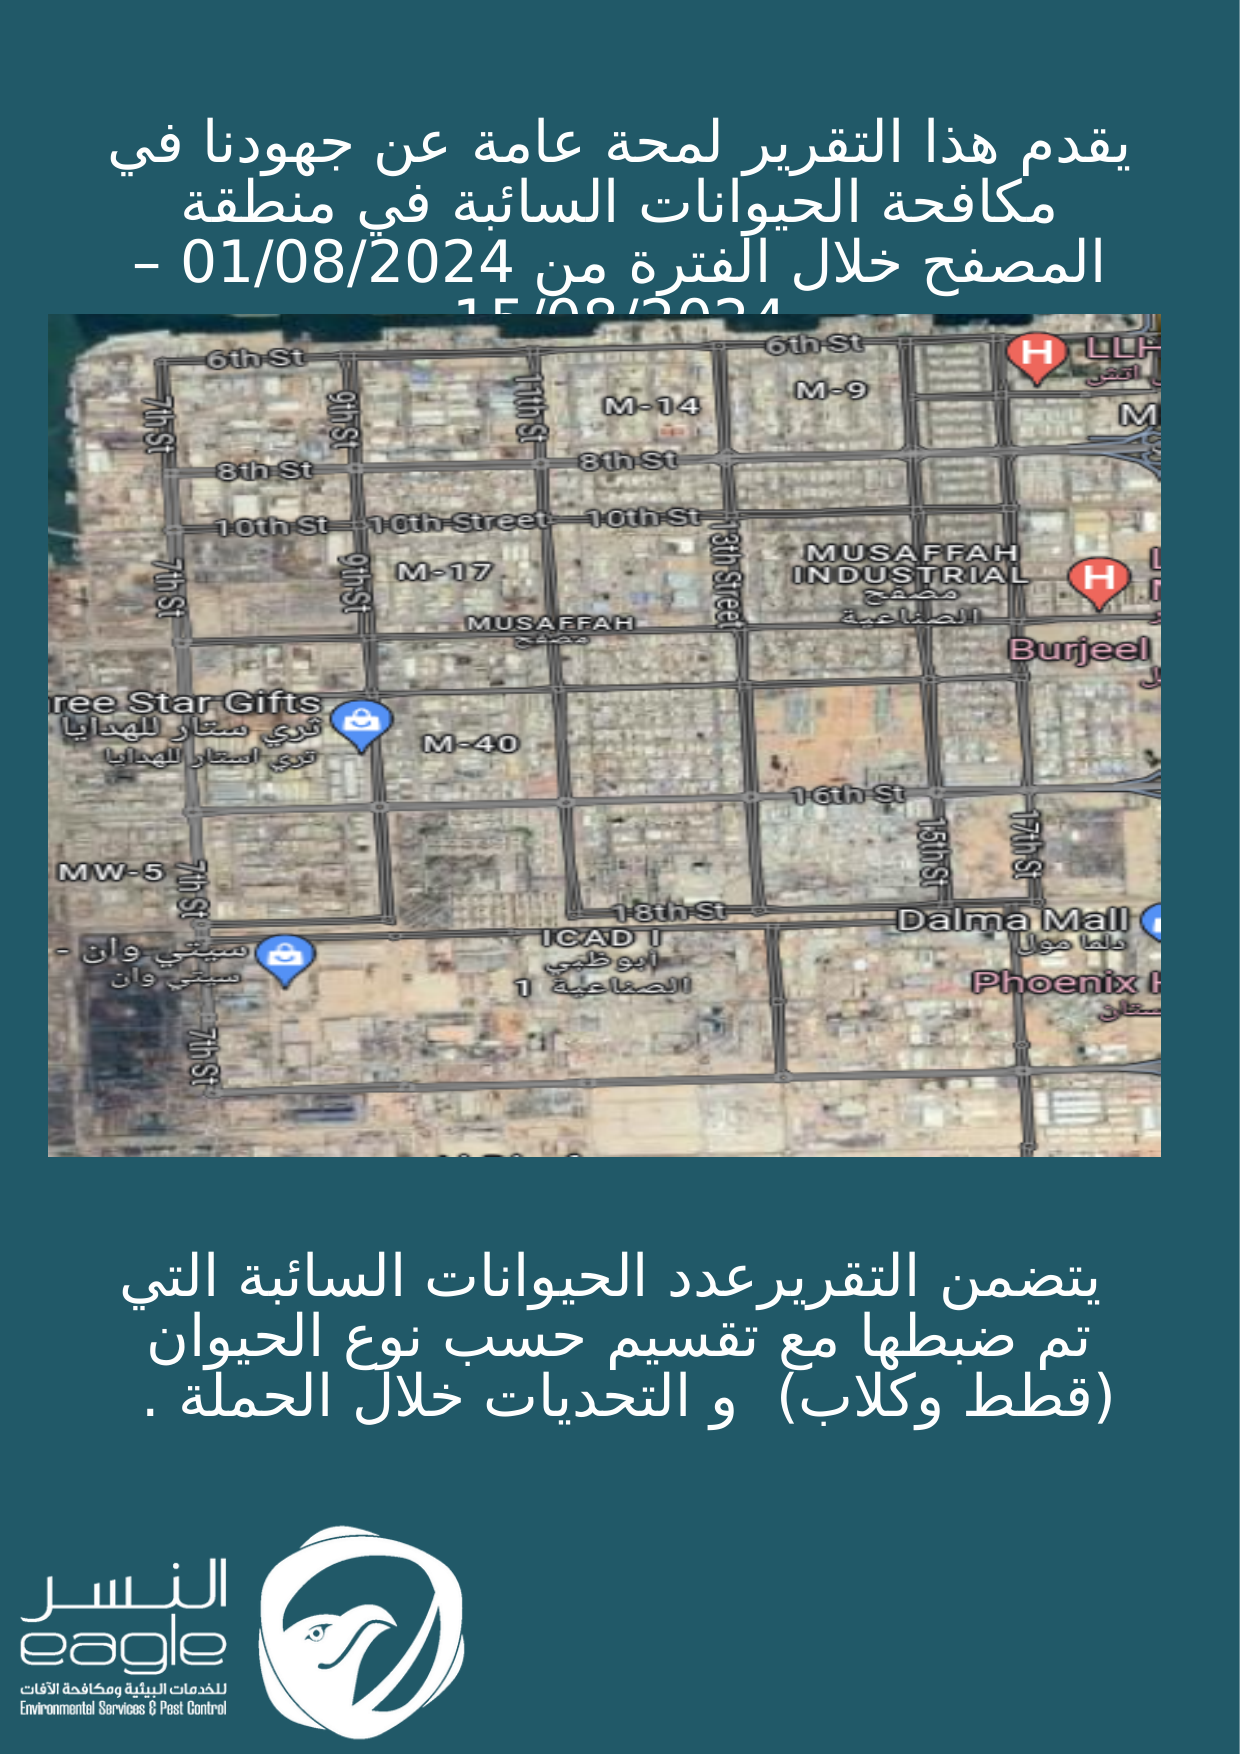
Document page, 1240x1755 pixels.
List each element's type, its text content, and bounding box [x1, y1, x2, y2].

picture [48, 314, 1161, 1158]
text_box يقدم هذا التقرير لمحة عامة عن جهودنا في مكافحة الحيوانات السائبة في منطقة المصفح خلال الفترة من 01/08/2024 – 15/08/2024 يتضمن التقريرعدد الحيوانات السائبة التي تم ضبطها مع تقسيم حسب نوع الحيوان (قطط وكلاب) و التحديات خلال الحملة . [83, 114, 1157, 312]
text_box يقدم هذا التقرير لمحة عامة عن جهودنا في مكافحة الحيوانات السائبة في منطقة المصفح خلال الفترة من 01/08/2024 – 15/08/2024 يتضمن التقريرعدد الحيوانات السائبة التي تم ضبطها مع تقسيم حسب نوع الحيوان (قطط وكلاب) و التحديات خلال الحملة . [83, 1166, 1157, 1428]
text_box [0, 1511, 486, 1754]
